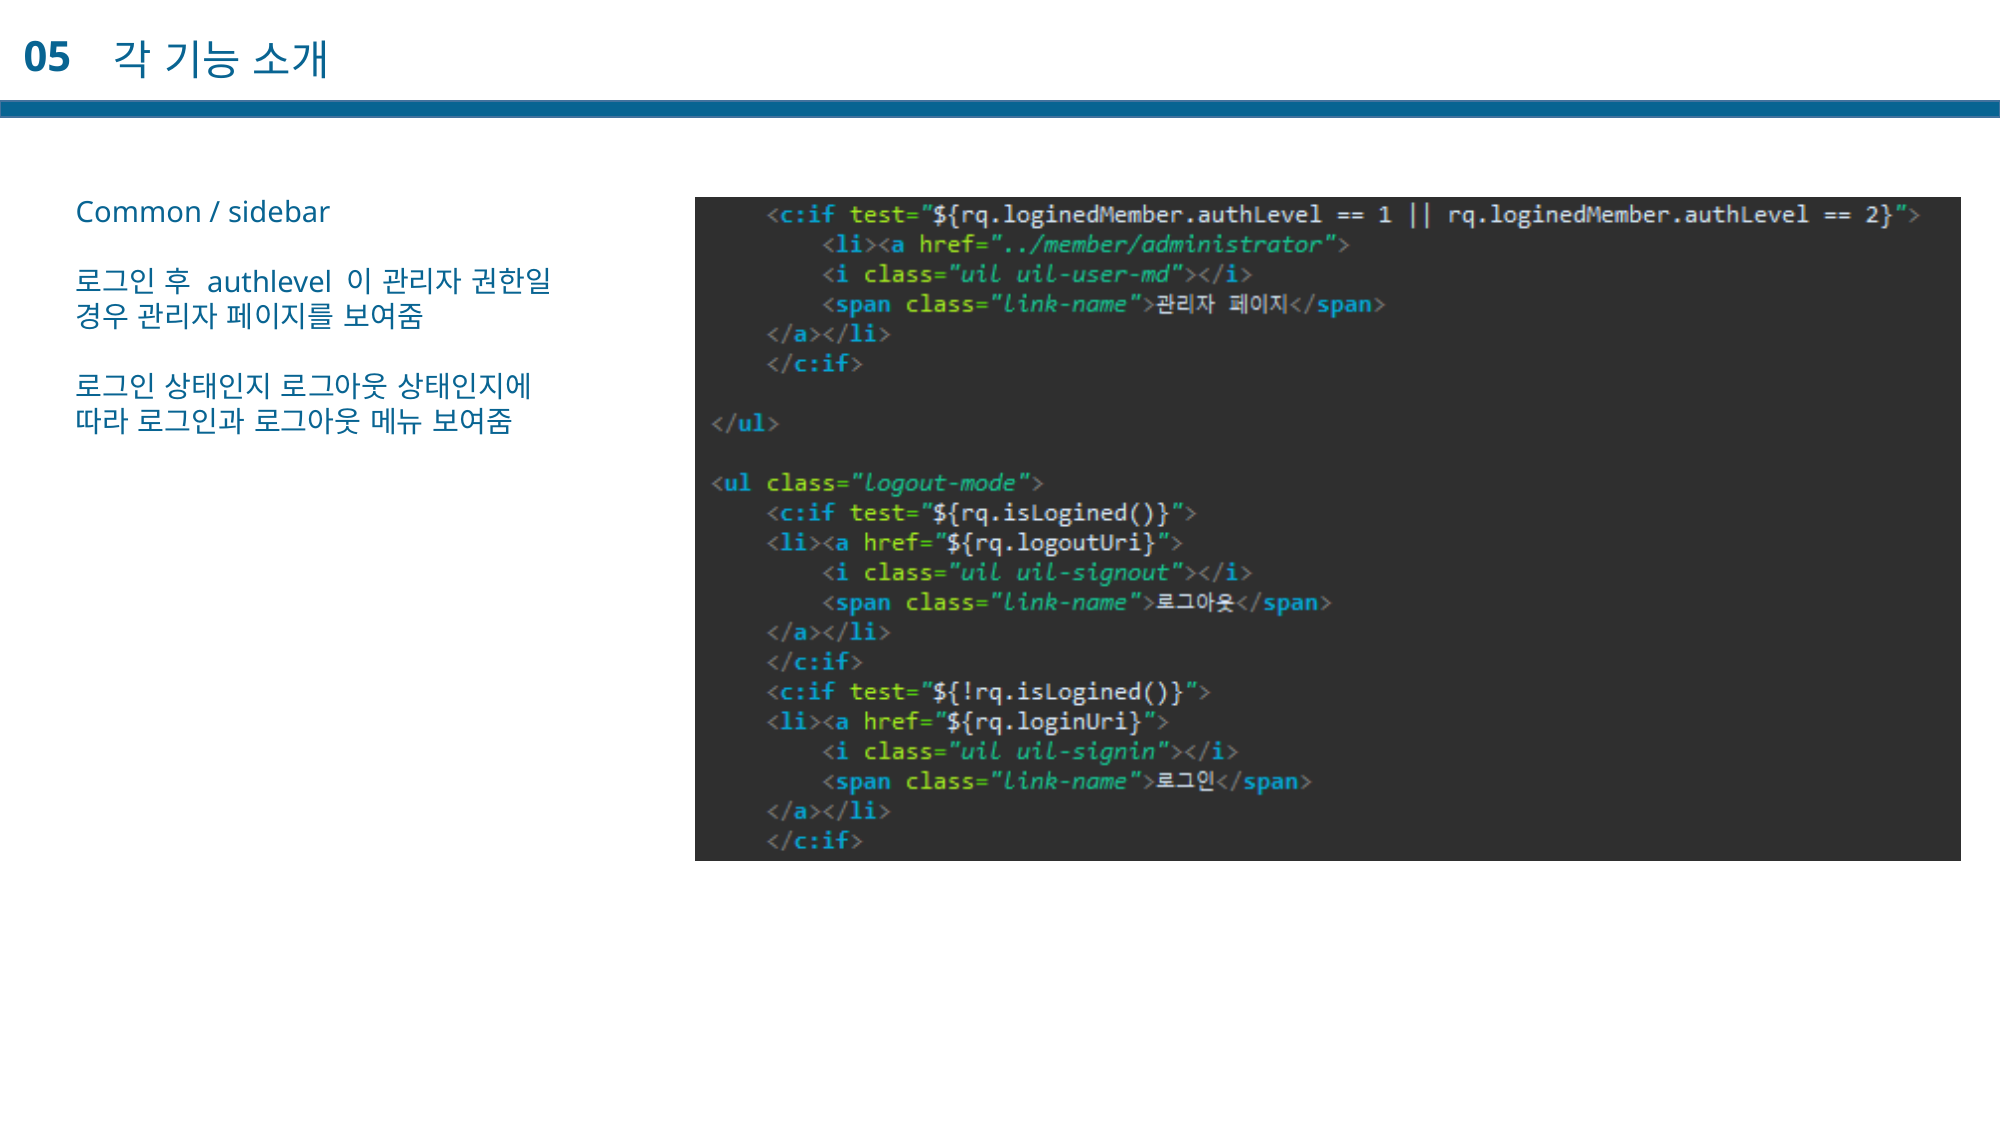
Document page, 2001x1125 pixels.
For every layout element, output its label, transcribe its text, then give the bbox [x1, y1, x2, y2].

picture [695, 197, 1961, 861]
text_box Common / sidebar 로그인 후 authlevel 이 관리자 권한일 경우 관리자 페이지를 보여줌 로그인 상태인지 로그아웃 상태인지에 따라 로그인과 로그아웃 메뉴 보여줌 [60, 186, 608, 446]
text_box 각 기능 소개 [99, 26, 346, 92]
text_box [0, 100, 2000, 118]
text_box 05 [8, 22, 87, 88]
